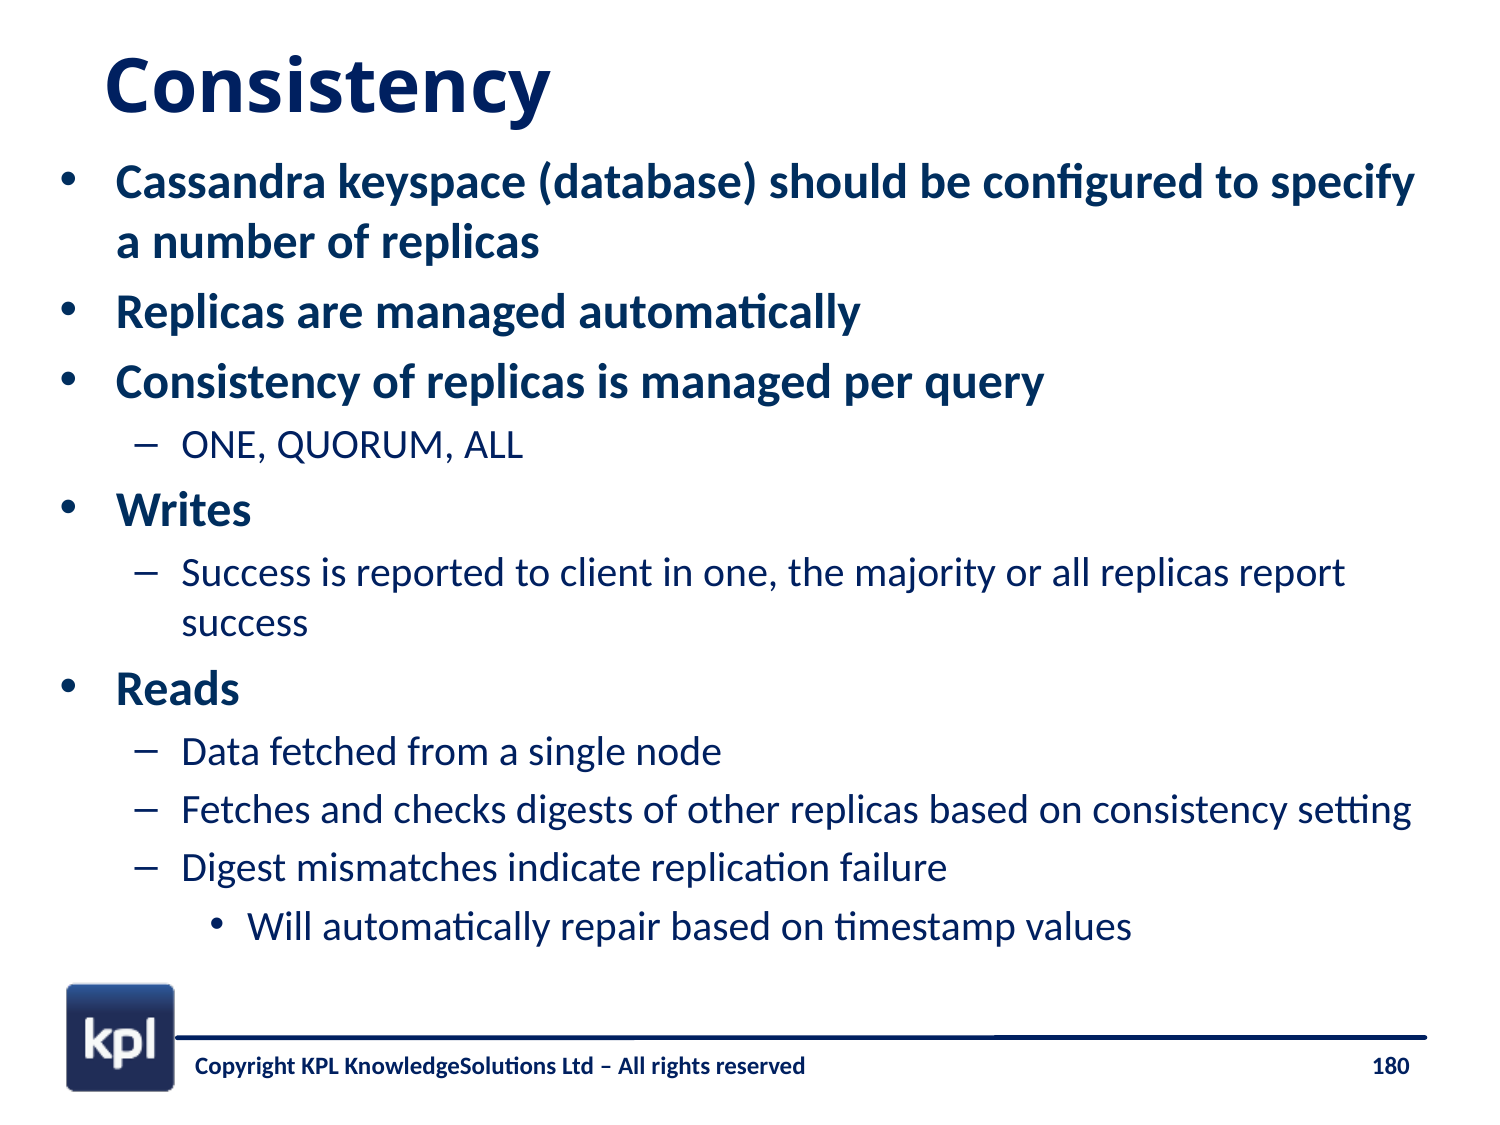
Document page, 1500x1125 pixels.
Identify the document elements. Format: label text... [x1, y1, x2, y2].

title Consistency [88, 49, 1500, 116]
text_box Copyright KPL KnowledgeSolutions Ltd – All rights reserved [180, 1042, 966, 1103]
picture [62, 1043, 178, 1095]
text_box 180 [987, 1042, 1425, 1103]
list Cassandra keyspace (database) should be configured to specify a number of replicas Replicas are managed automatically Consistency of replicas is managed per query ONE, QUORUM, ALL Writes Success is reported to client in one, the majority or all replicas report success Reads Data fetched from a single node Fetches and checks digests of other replicas based on consistency setting Digest mismatches indicate replication failure Will automatically repair based on timestamp values [44, 140, 1456, 1043]
